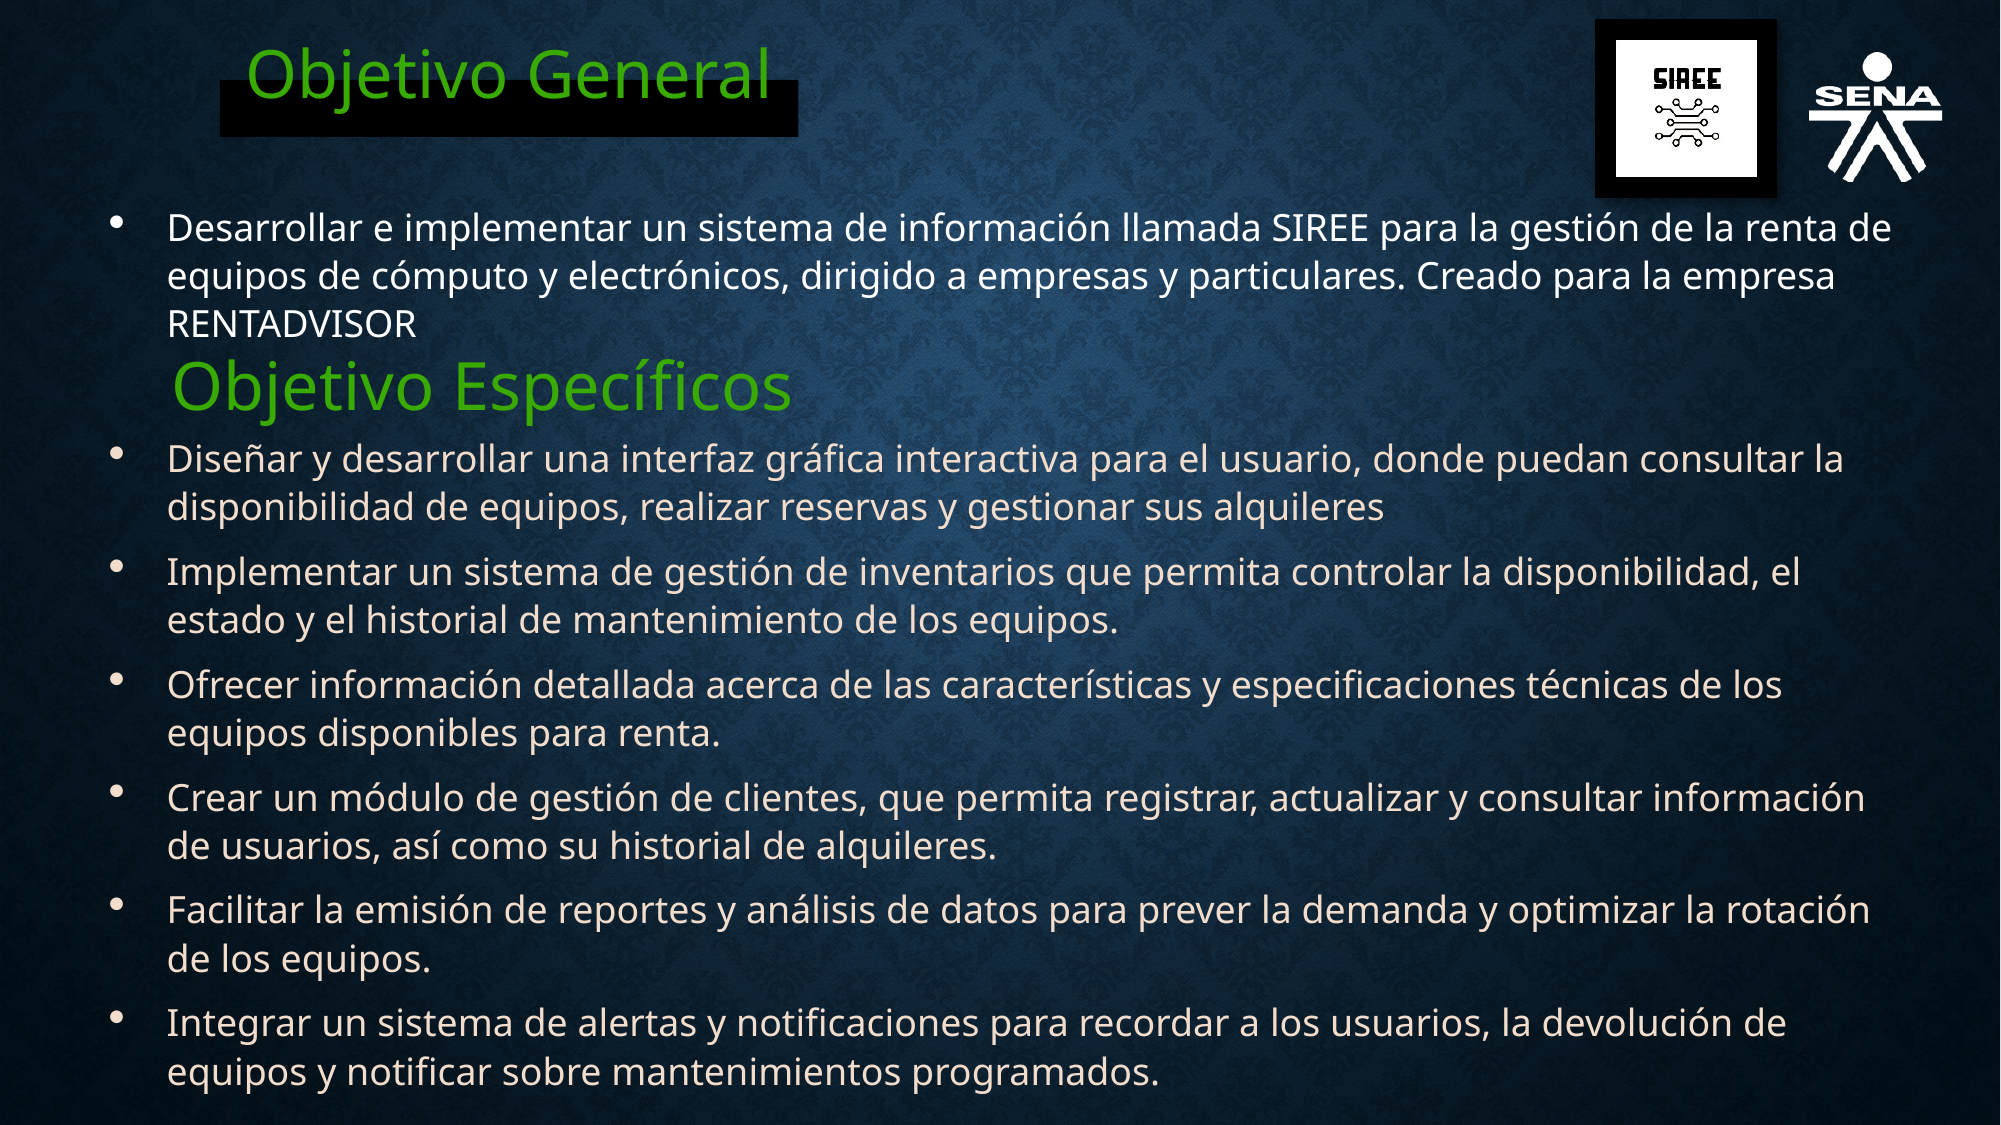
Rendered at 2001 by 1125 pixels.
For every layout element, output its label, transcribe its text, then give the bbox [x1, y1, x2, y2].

text_box Diseñar y desarrollar una interfaz gráfica interactiva para el usuario, donde puedan consultar la disponibilidad de equipos, realizar reservas y gestionar sus alquileres Implementar un sistema de gestión de inventarios que permita controlar la disponibilidad, el estado y el historial de mantenimiento de los equipos. Ofrecer información detallada acerca de las características y especificaciones técnicas de los equipos disponibles para renta. Crear un módulo de gestión de clientes, que permita registrar, actualizar y consultar información de usuarios, así como su historial de alquileres. Facilitar la emisión de reportes y análisis de datos para prever la demanda y optimizar la rotación de los equipos. Integrar un sistema de alertas y notificaciones para recordar a los usuarios, la devolución de equipos y notificar sobre mantenimientos programados. [95, 424, 1923, 1100]
text_box Desarrollar e implementar un sistema de información llamada SIREE para la gestión de la renta de equipos de cómputo y electrónicos, dirigido a empresas y particulares. Creado para la empresa RENTADVISOR [95, 193, 1923, 353]
text_box Objetivo General [174, 33, 844, 145]
picture [1615, 38, 1758, 178]
text_box Objetivo Específicos [156, 345, 1575, 424]
